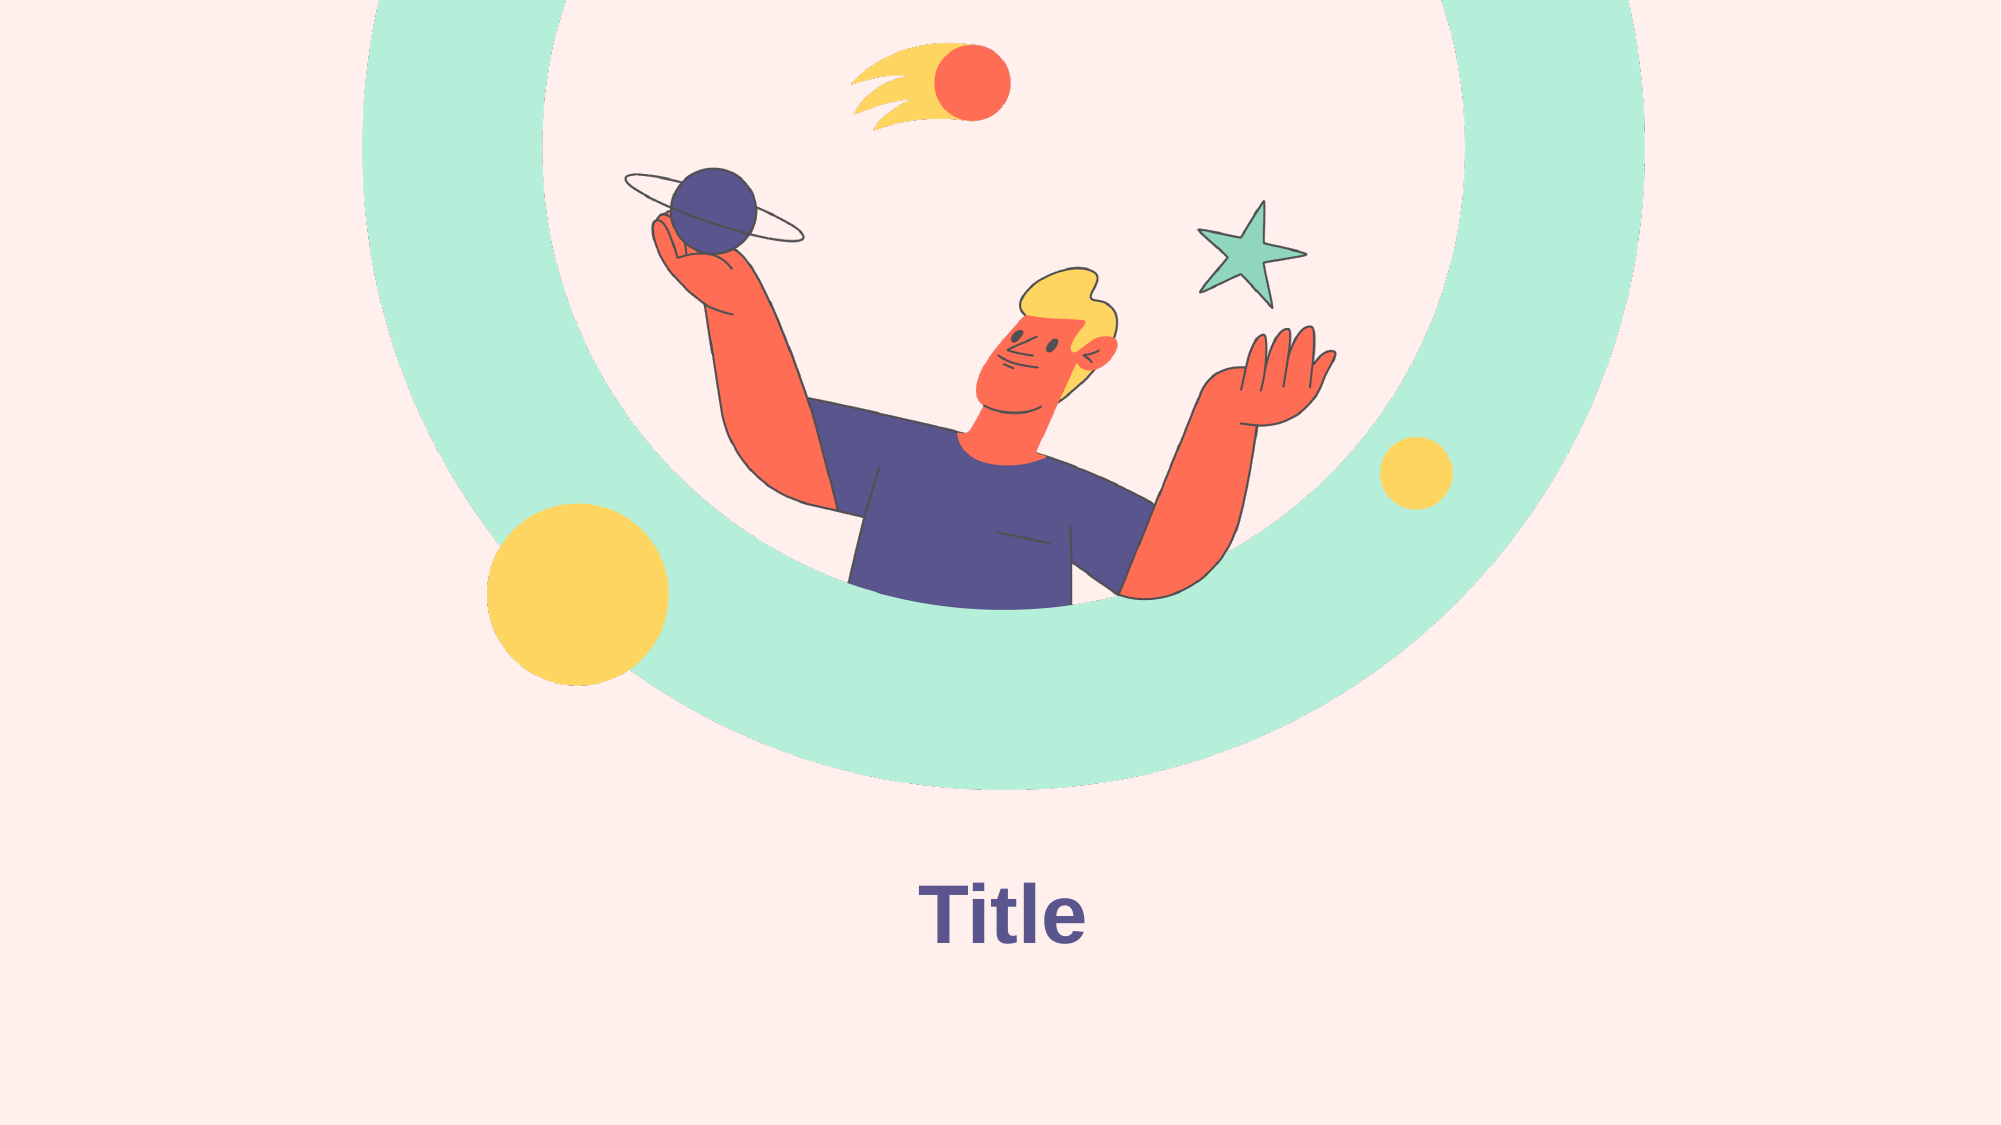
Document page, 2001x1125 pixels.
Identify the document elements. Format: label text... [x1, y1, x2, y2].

picture [361, 0, 1646, 790]
text_box Title [362, 858, 1645, 976]
